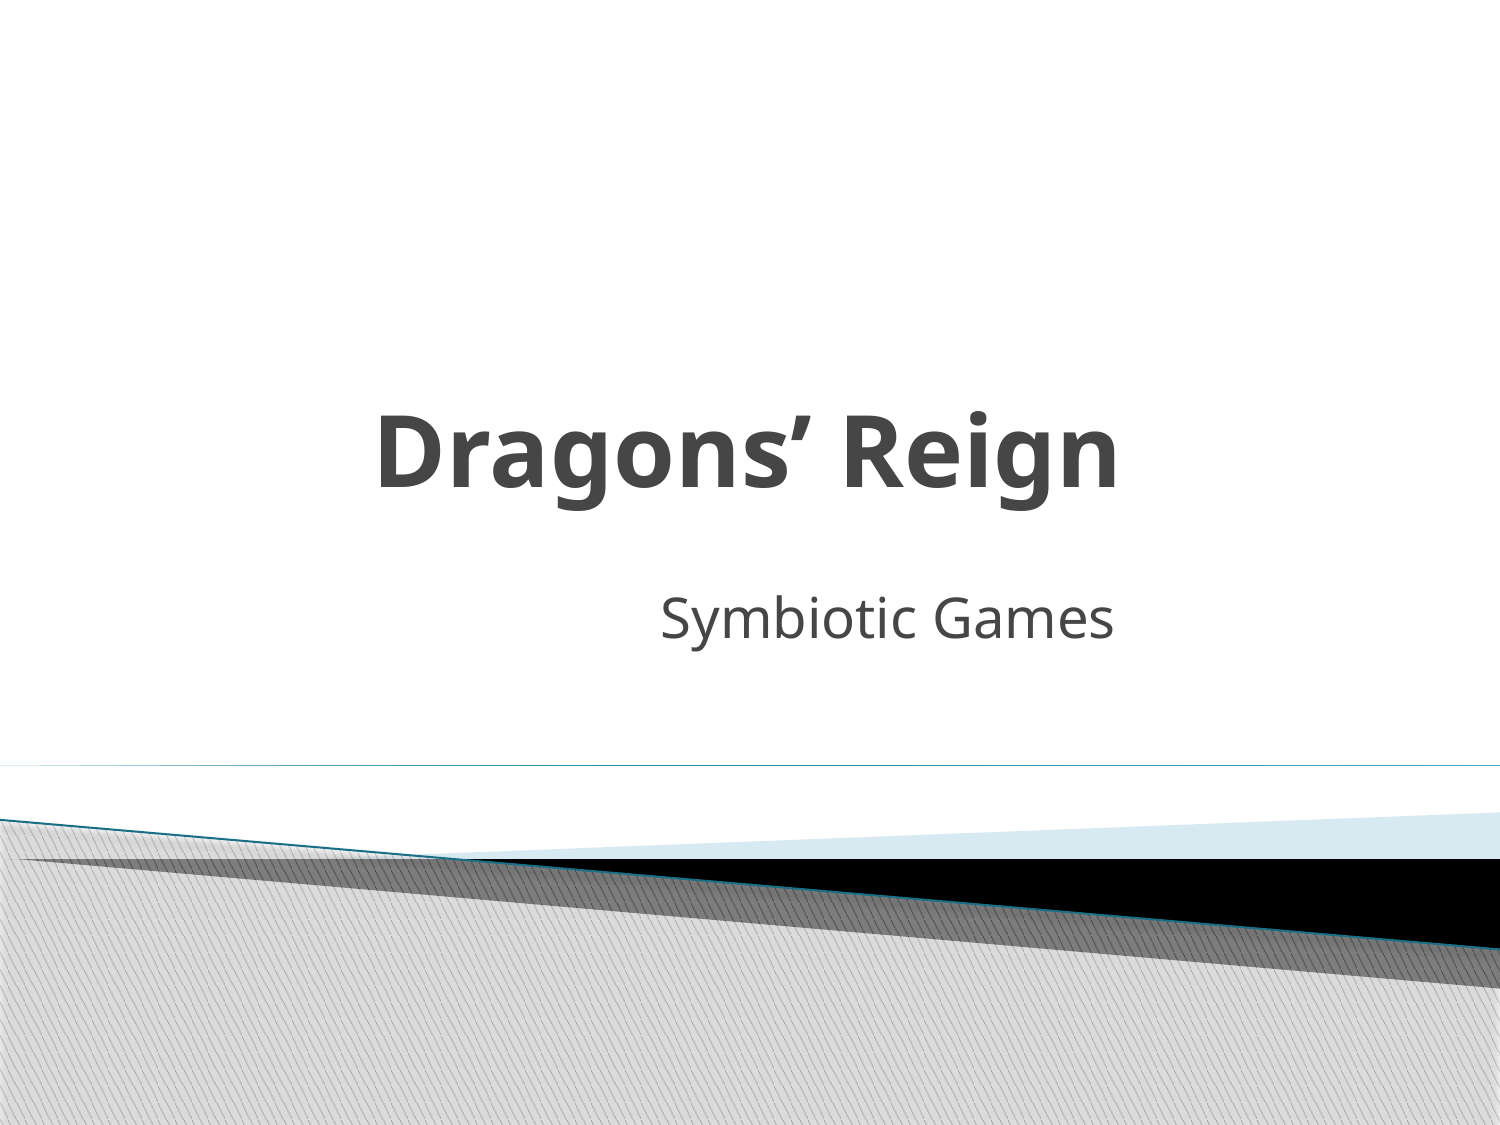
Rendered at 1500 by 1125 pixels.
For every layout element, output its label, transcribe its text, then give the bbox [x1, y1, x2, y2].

picture [5, 859, 1500, 989]
subtitle Symbiotic Games [71, 575, 1134, 863]
title Dragons’ Reign [75, 137, 1138, 515]
